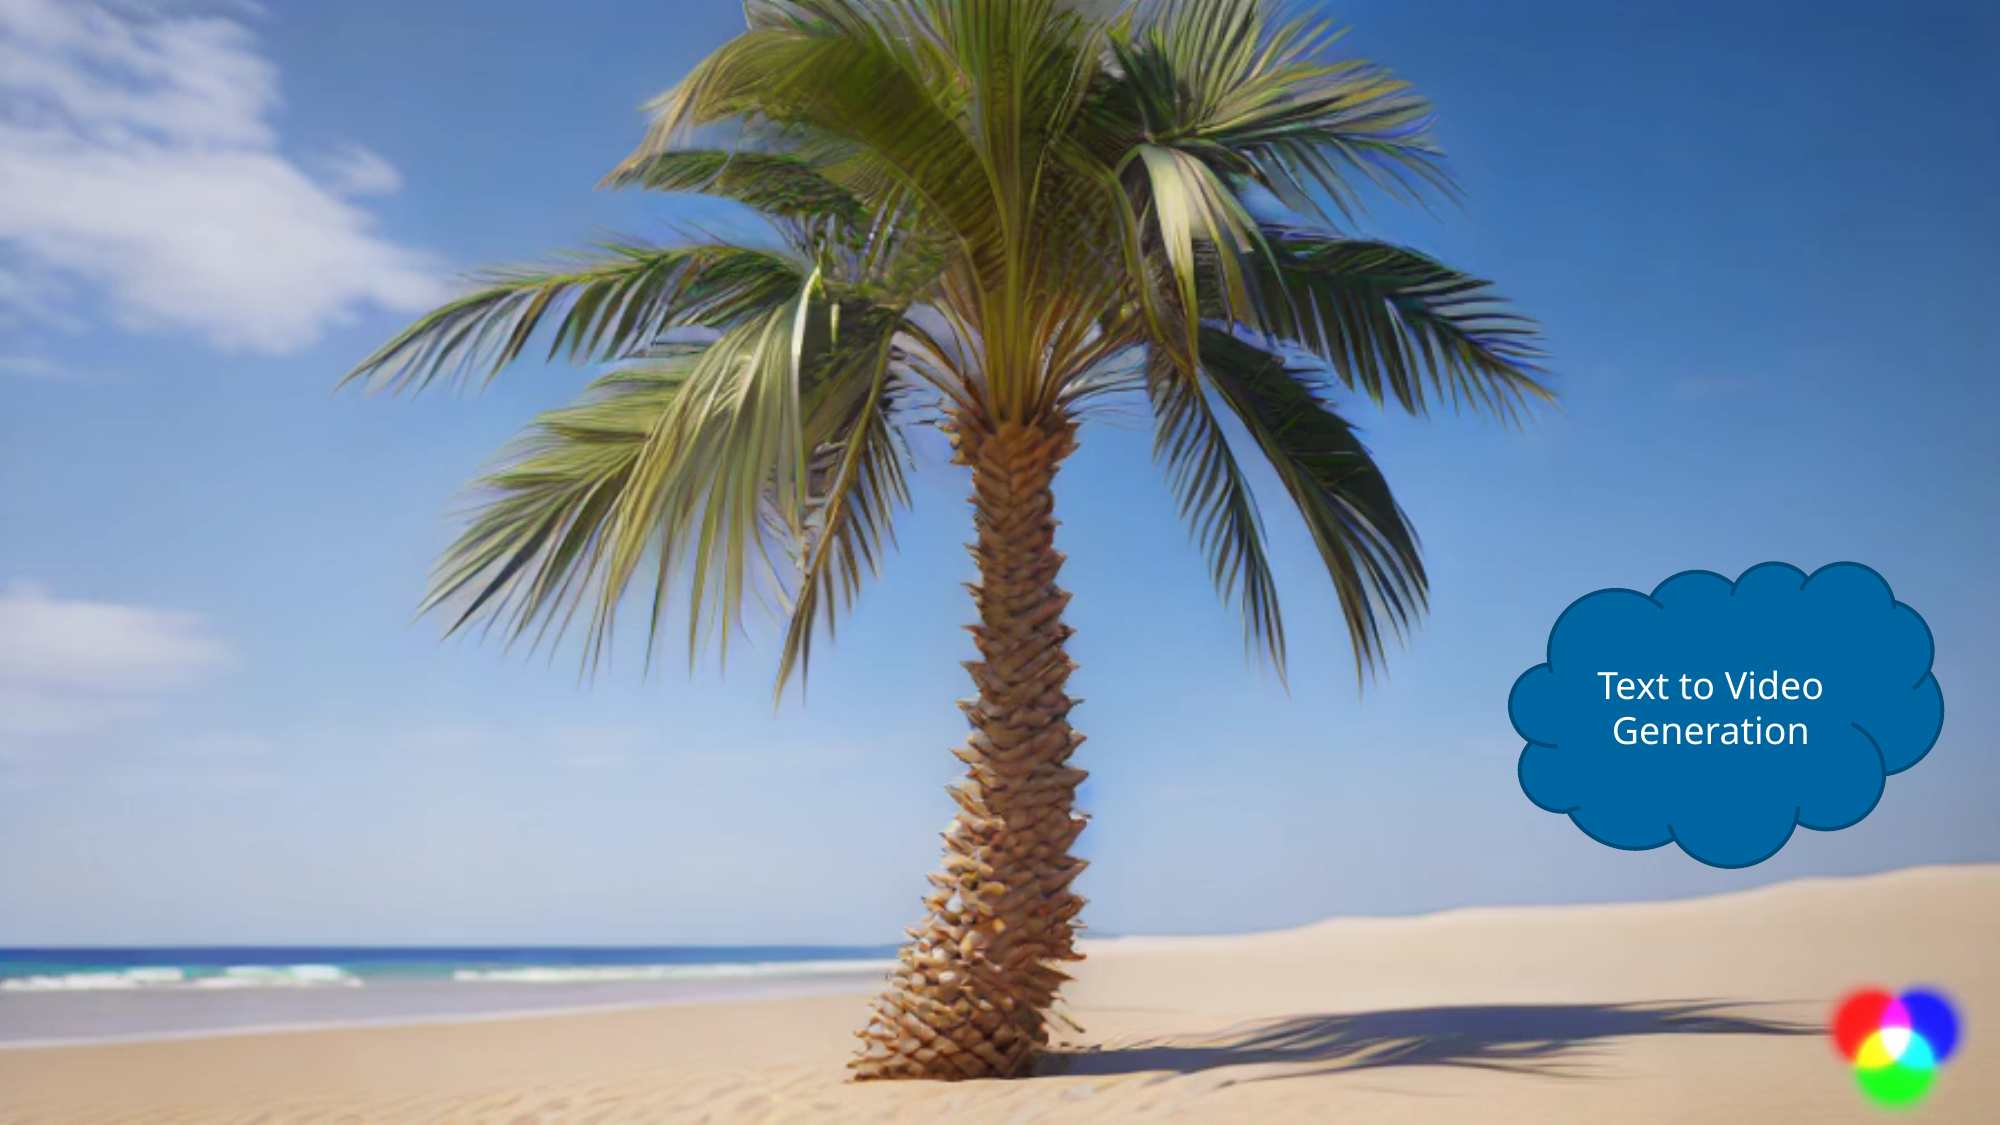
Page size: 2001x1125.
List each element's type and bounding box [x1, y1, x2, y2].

list [0, 0, 2000, 1125]
